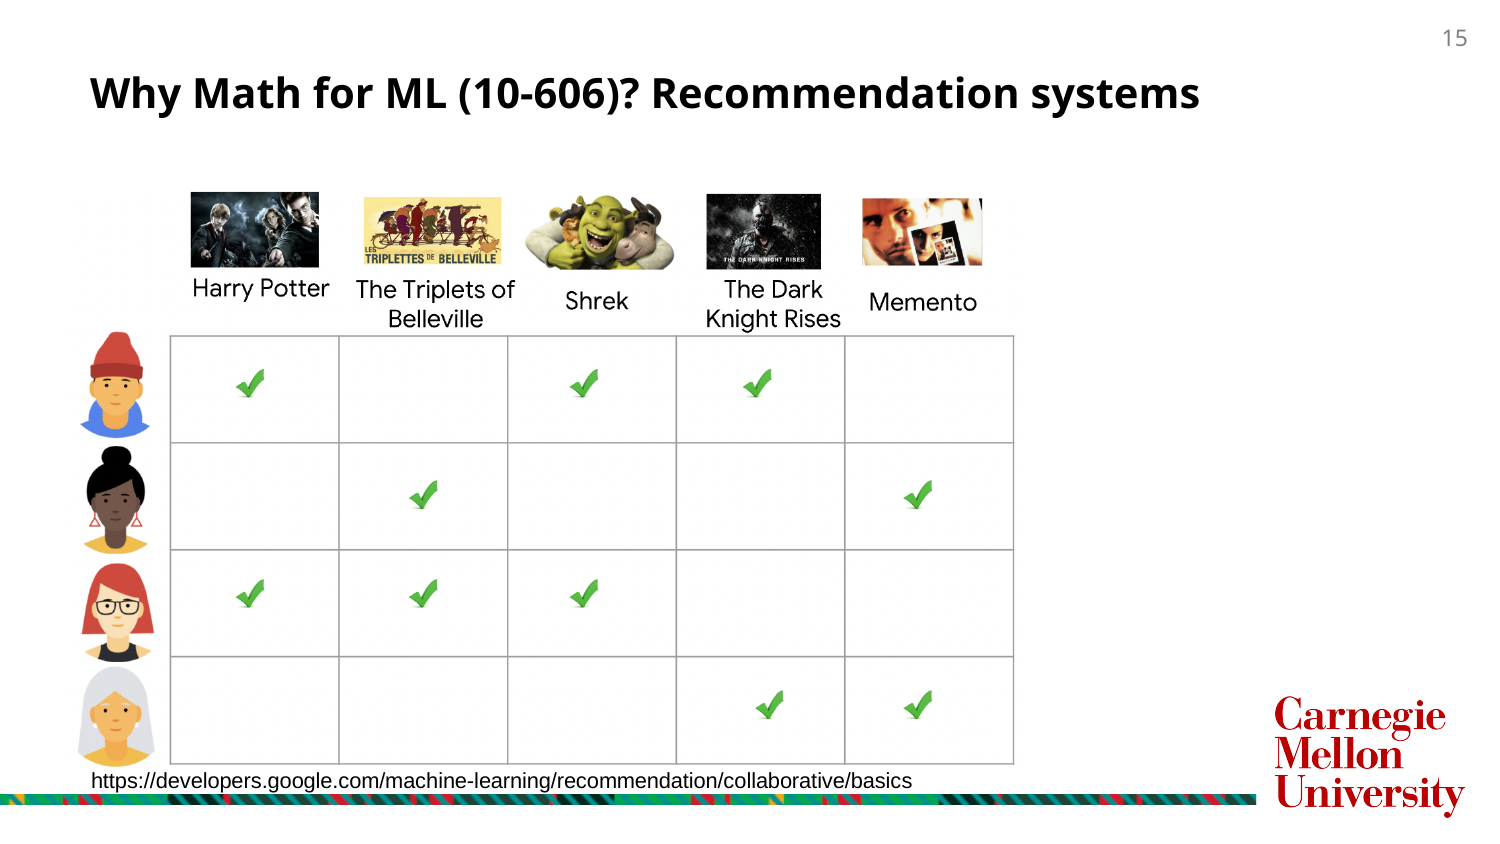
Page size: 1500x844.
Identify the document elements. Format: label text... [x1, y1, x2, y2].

text_box https://developers.google.com/machine-learning/recommendation/collaborative/basics [76, 759, 1050, 801]
picture [61, 187, 1029, 770]
title Why Math for ML (10-606)? Recommendation systems [75, 59, 1425, 160]
picture [0, 794, 1257, 805]
picture [1275, 696, 1465, 818]
